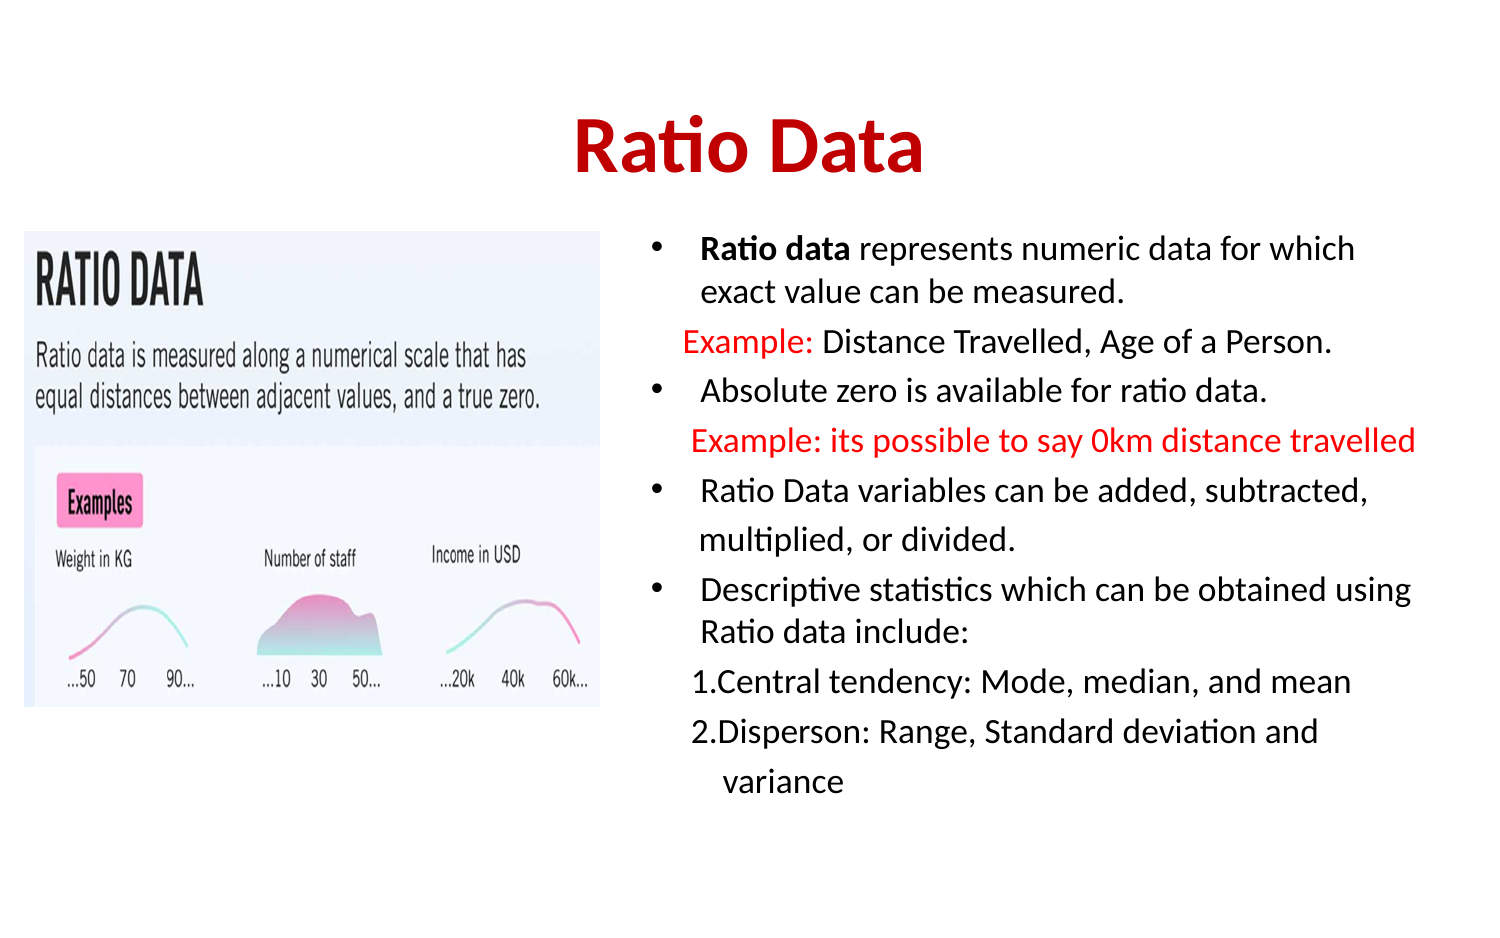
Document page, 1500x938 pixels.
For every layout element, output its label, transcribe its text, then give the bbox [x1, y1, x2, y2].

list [24, 231, 600, 707]
list Ratio data represents numeric data for which exact value can be measured. Example: Distance Travelled, Age of a Person. Absolute zero is available for ratio data. Example: its possible to say 0km distance travelled Ratio Data variables can be added, subtracted, multiplied, or divided. Descriptive statistics which can be obtained using Ratio data include: 1.Central tendency: Mode, median, and mean 2.Disperson: Range, Standard deviation and variance [637, 218, 1438, 838]
title Ratio Data [103, 49, 1397, 232]
